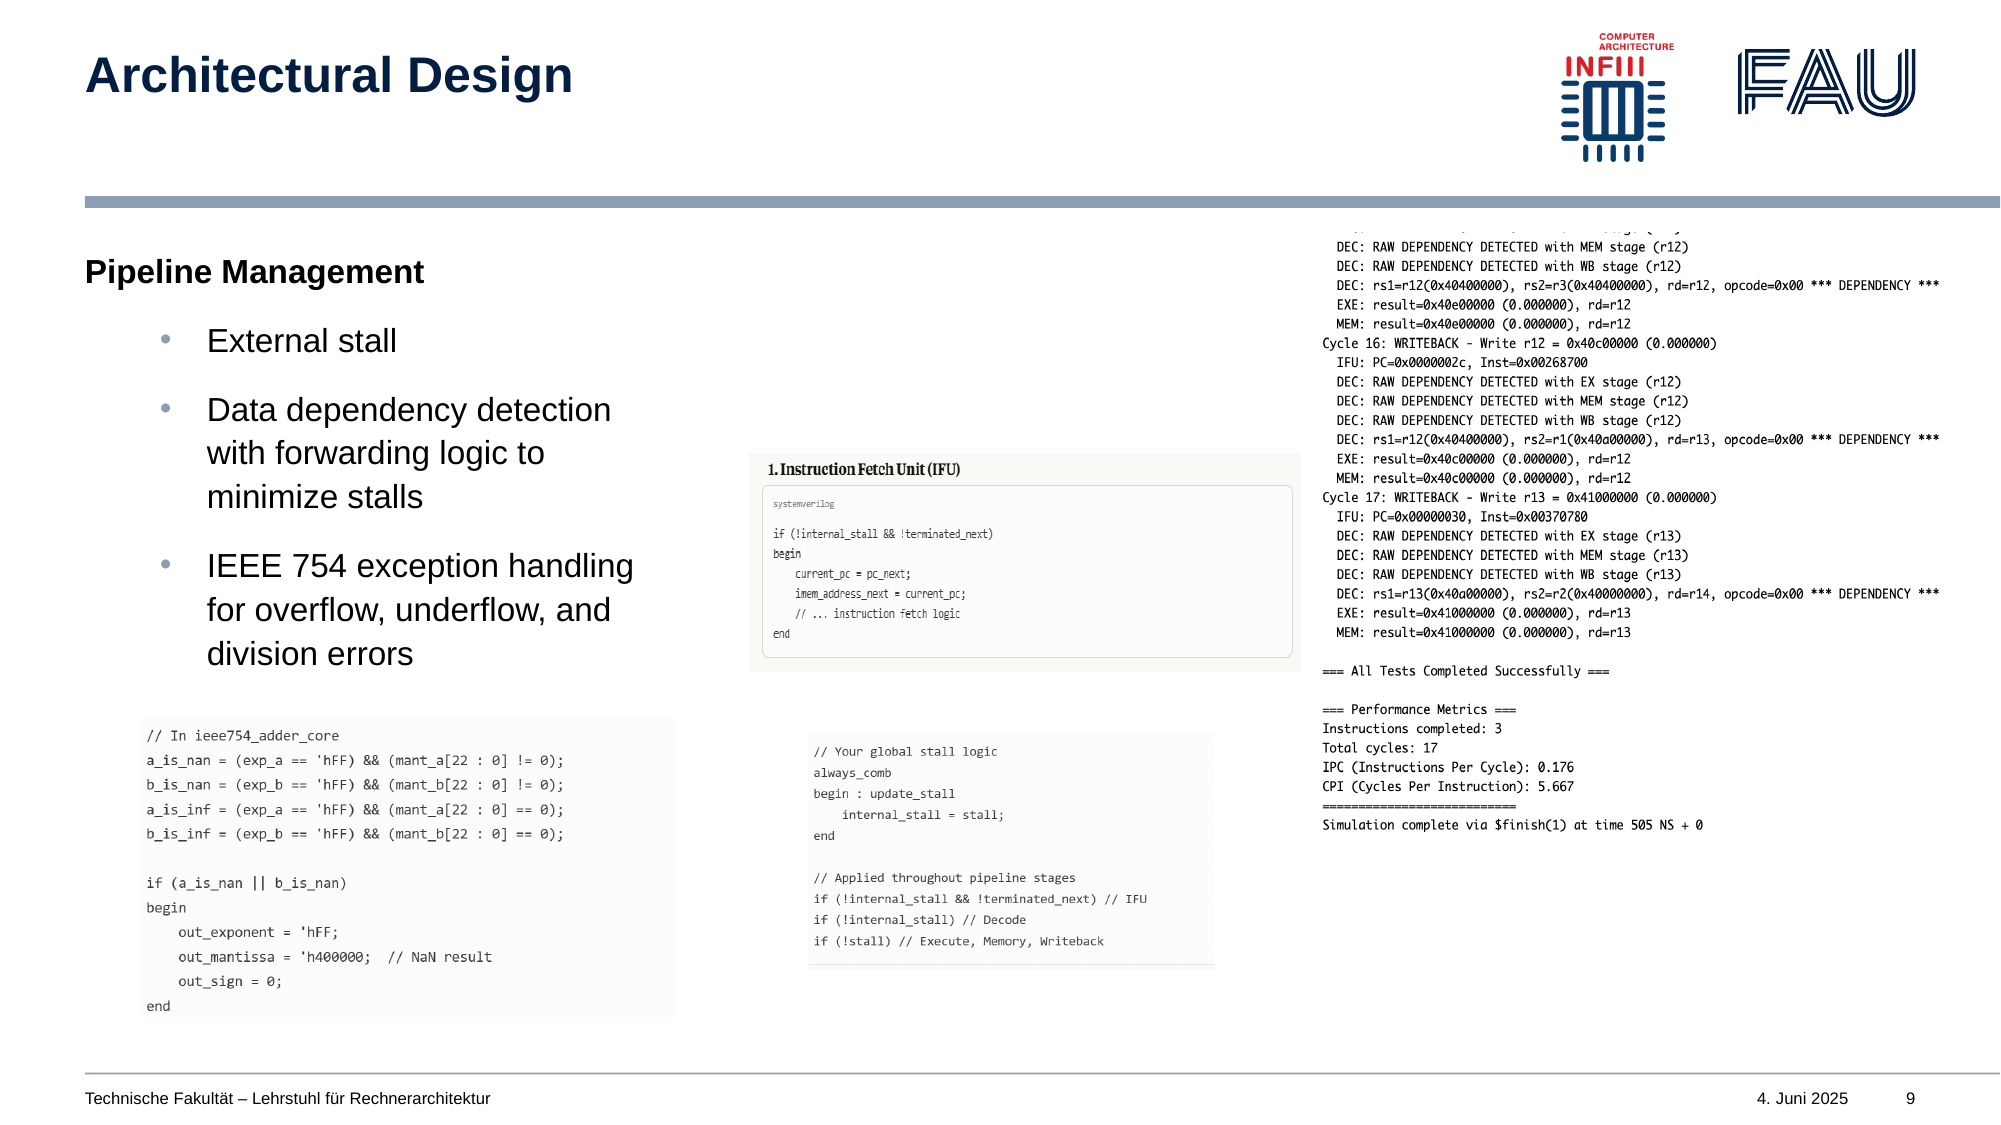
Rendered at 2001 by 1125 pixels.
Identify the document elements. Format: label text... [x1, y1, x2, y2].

picture [749, 452, 1302, 672]
title Architectural Design [85, 49, 1208, 238]
slide_number 9 [1883, 1088, 1916, 1125]
picture [1561, 33, 1674, 162]
footer Technische Fakultät – Lehrstuhl für Rechnerarchitektur [85, 1088, 983, 1125]
picture [808, 731, 1215, 971]
list Pipeline Management External stall Data dependency detection with forwarding logic to minimize stalls IEEE 754 exception handling for overflow, underflow, and division errors [85, 238, 731, 868]
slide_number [1708, 1088, 1849, 1125]
picture [1319, 231, 1967, 832]
picture [141, 715, 675, 1019]
